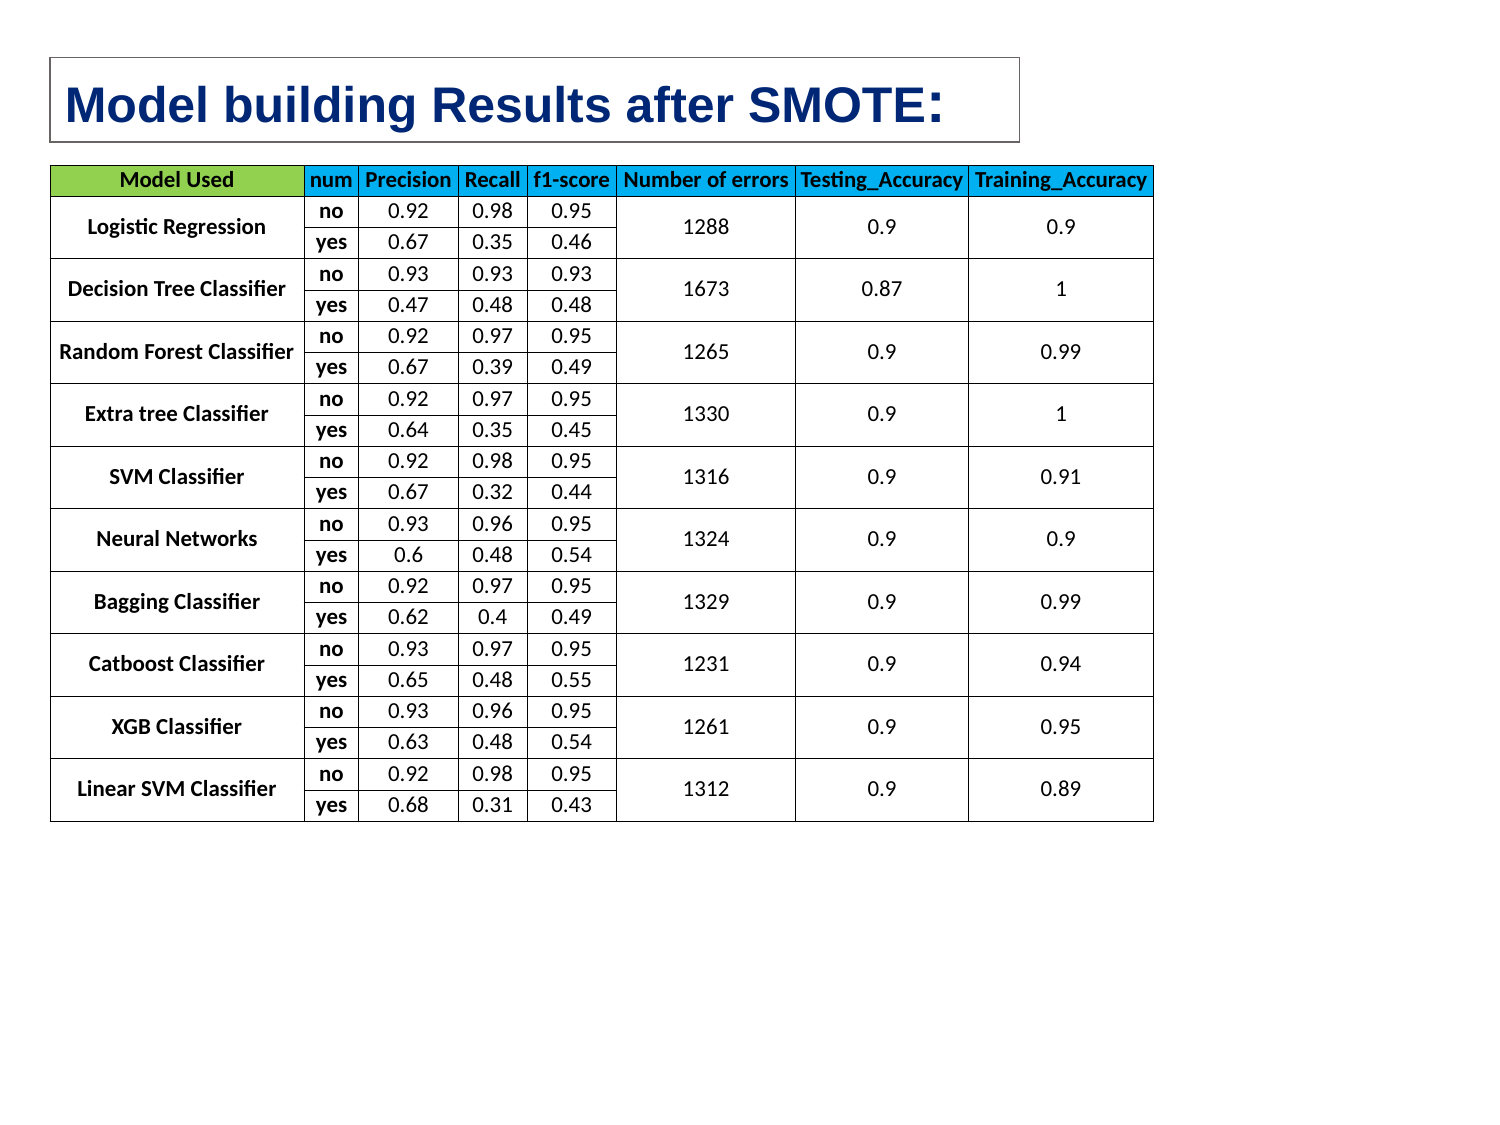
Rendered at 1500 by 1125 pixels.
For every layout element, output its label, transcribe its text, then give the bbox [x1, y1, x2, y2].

table_cell 0.6 [359, 541, 458, 571]
table_cell 0.97 [459, 572, 527, 602]
table_cell 0.9 [796, 322, 968, 383]
table_cell no [305, 509, 358, 540]
table_cell no [305, 384, 358, 415]
table_cell 0.9 [969, 197, 1153, 258]
table_cell yes [305, 791, 358, 821]
table_cell 0.95 [528, 322, 616, 352]
table_cell 0.45 [528, 416, 616, 446]
table_cell 0.95 [528, 384, 616, 415]
table_cell 0.95 [528, 759, 616, 790]
table_cell yes [305, 353, 358, 383]
table_header Precision [359, 166, 458, 196]
table_header Training_Accuracy [969, 166, 1153, 196]
table_cell 0.97 [459, 634, 527, 665]
table_cell 0.4 [459, 603, 527, 633]
table_cell no [305, 572, 358, 602]
table_header f1-score [528, 166, 616, 196]
table_cell 0.9 [796, 759, 968, 821]
table_cell 0.54 [528, 728, 616, 758]
table_cell 0.98 [459, 759, 527, 790]
table_cell yes [305, 228, 358, 258]
table_cell 0.93 [359, 697, 458, 727]
table_cell 1673 [617, 259, 795, 321]
table_cell yes [305, 666, 358, 696]
table_cell 0.55 [528, 666, 616, 696]
table_cell 0.67 [359, 478, 458, 508]
table_cell 0.9 [796, 634, 968, 696]
table_cell 0.9 [796, 447, 968, 508]
table_cell 0.92 [359, 384, 458, 415]
table_header num [305, 166, 358, 196]
table_cell 0.43 [528, 791, 616, 821]
table_cell 0.9 [969, 509, 1153, 571]
table_cell 0.48 [528, 291, 616, 321]
table_cell no [305, 759, 358, 790]
table_cell 0.35 [459, 228, 527, 258]
table_cell 0.92 [359, 572, 458, 602]
table_cell 0.96 [459, 509, 527, 540]
table_cell yes [305, 291, 358, 321]
table_cell yes [305, 478, 358, 508]
table_cell no [305, 322, 358, 352]
table_cell Bagging Classifier [51, 572, 304, 633]
table_cell Decision Tree Classifier [51, 259, 304, 321]
table_cell 0.95 [528, 509, 616, 540]
table_cell 1231 [617, 634, 795, 696]
table_cell 0.95 [969, 697, 1153, 758]
table_cell 0.92 [359, 322, 458, 352]
table_cell 0.67 [359, 353, 458, 383]
table_cell 0.91 [969, 447, 1153, 508]
table_cell Random Forest Classifier [51, 322, 304, 383]
table_cell 0.9 [796, 572, 968, 633]
table_cell 0.92 [359, 759, 458, 790]
table_cell 0.63 [359, 728, 458, 758]
table_cell 1 [969, 384, 1153, 446]
table_cell 0.99 [969, 572, 1153, 633]
table_cell yes [305, 728, 358, 758]
table_cell 0.46 [528, 228, 616, 258]
table_cell 0.89 [969, 759, 1153, 821]
table_cell Linear SVM Classifier [51, 759, 304, 821]
table_cell 0.98 [459, 447, 527, 477]
table_cell 1324 [617, 509, 795, 571]
table_cell 1288 [617, 197, 795, 258]
table_cell 1316 [617, 447, 795, 508]
table_cell 0.95 [528, 572, 616, 602]
table_cell 0.54 [528, 541, 616, 571]
table_cell Neural Networks [51, 509, 304, 571]
table_cell 0.9 [796, 509, 968, 571]
table_cell no [305, 447, 358, 477]
table_cell yes [305, 416, 358, 446]
table_cell 0.49 [528, 603, 616, 633]
table_cell 0.9 [796, 197, 968, 258]
table_cell no [305, 197, 358, 227]
table_cell 0.48 [459, 541, 527, 571]
table_cell 0.48 [459, 728, 527, 758]
table_cell 0.39 [459, 353, 527, 383]
table_cell Extra tree Classifier [51, 384, 304, 446]
table_cell 0.95 [528, 197, 616, 227]
table_cell 0.9 [796, 384, 968, 446]
table_cell 0.99 [969, 322, 1153, 383]
table_cell 1261 [617, 697, 795, 758]
table_cell 0.93 [359, 259, 458, 290]
table_cell 1330 [617, 384, 795, 446]
table_cell 0.98 [459, 197, 527, 227]
table_cell XGB Classifier [51, 697, 304, 758]
table_cell no [305, 259, 358, 290]
table_cell 0.64 [359, 416, 458, 446]
table_header Number of errors [617, 166, 795, 196]
table_cell 0.67 [359, 228, 458, 258]
table_cell yes [305, 603, 358, 633]
table_cell yes [305, 541, 358, 571]
table_cell 0.48 [459, 291, 527, 321]
table_cell 0.92 [359, 197, 458, 227]
table_cell 0.47 [359, 291, 458, 321]
table_cell 0.93 [528, 259, 616, 290]
table_cell 0.93 [459, 259, 527, 290]
table_cell 0.96 [459, 697, 527, 727]
table_cell Logistic Regression [51, 197, 304, 258]
table_cell 0.44 [528, 478, 616, 508]
table_cell 0.65 [359, 666, 458, 696]
table_header Recall [459, 166, 527, 196]
table_cell no [305, 634, 358, 665]
table_cell 0.95 [528, 697, 616, 727]
table_cell 1329 [617, 572, 795, 633]
table_cell no [305, 697, 358, 727]
table_cell 0.32 [459, 478, 527, 508]
table_header Testing_Accuracy [796, 166, 968, 196]
table_cell 0.92 [359, 447, 458, 477]
table_cell 0.94 [969, 634, 1153, 696]
table_cell 1 [969, 259, 1153, 321]
table_cell 0.97 [459, 322, 527, 352]
table_header Model Used [51, 166, 304, 196]
table_cell 0.93 [359, 634, 458, 665]
table_cell SVM Classifier [51, 447, 304, 508]
table_cell 0.9 [796, 697, 968, 758]
table_cell 0.97 [459, 384, 527, 415]
table_cell 1265 [617, 322, 795, 383]
table_cell 0.49 [528, 353, 616, 383]
table_cell 0.31 [459, 791, 527, 821]
table_cell 0.48 [459, 666, 527, 696]
table_cell 0.95 [528, 634, 616, 665]
table_cell 0.93 [359, 509, 458, 540]
table_cell 0.87 [796, 259, 968, 321]
table_cell 0.62 [359, 603, 458, 633]
table_cell Catboost Classifier [51, 634, 304, 696]
table_cell 1312 [617, 759, 795, 821]
table_cell 0.95 [528, 447, 616, 477]
table_cell 0.68 [359, 791, 458, 821]
text_box Model building Results after SMOTE: [49, 57, 1020, 142]
table_cell 0.35 [459, 416, 527, 446]
